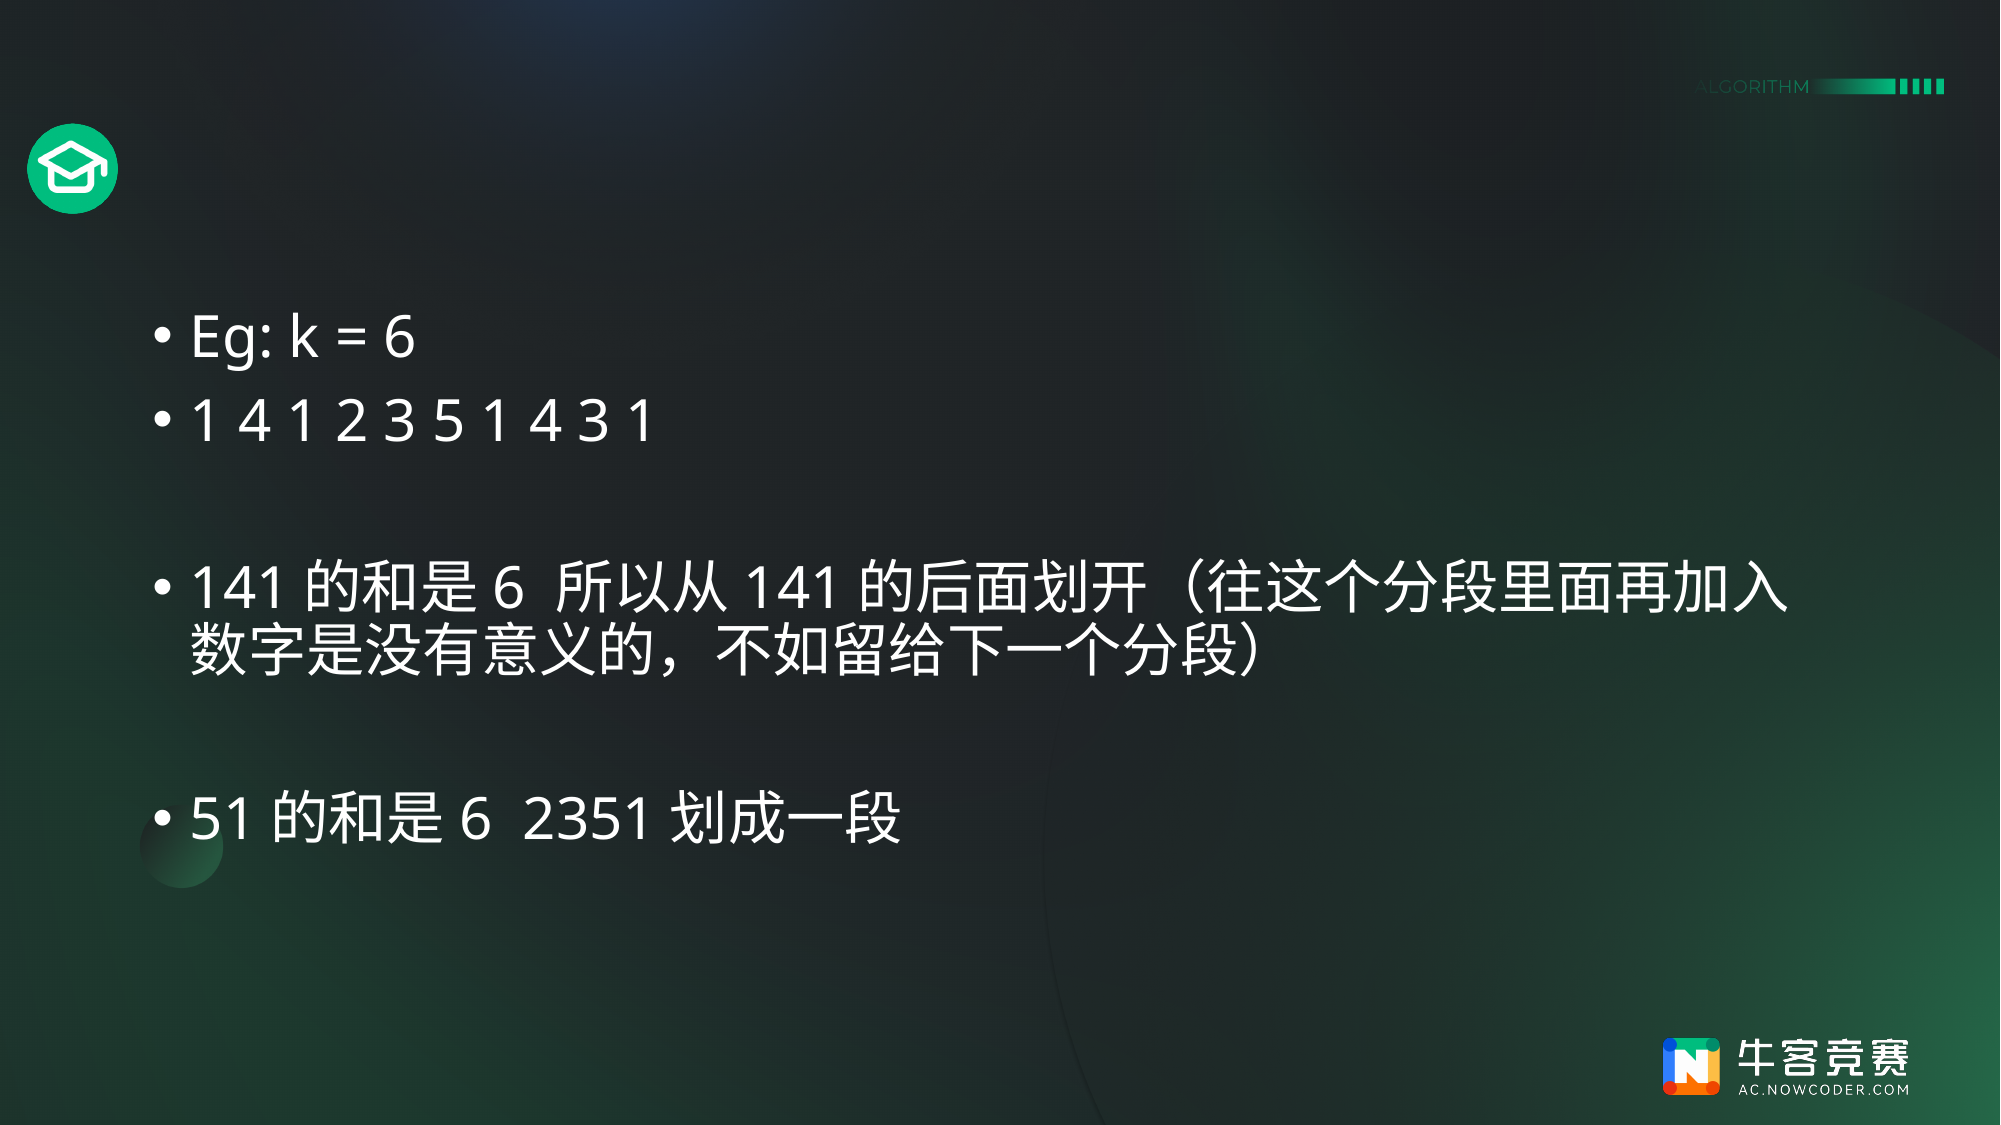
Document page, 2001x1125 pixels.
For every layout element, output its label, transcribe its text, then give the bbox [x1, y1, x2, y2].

list Eg: k = 6 1 4 1 2 3 5 1 4 3 1 141的和是6 所以从141的后面划开（往这个分段里面再加入数字是没有意义的，不如留给下一个分段） 51的和是6 2351划成一段 [137, 299, 1863, 1014]
picture [0, 0, 2000, 1125]
